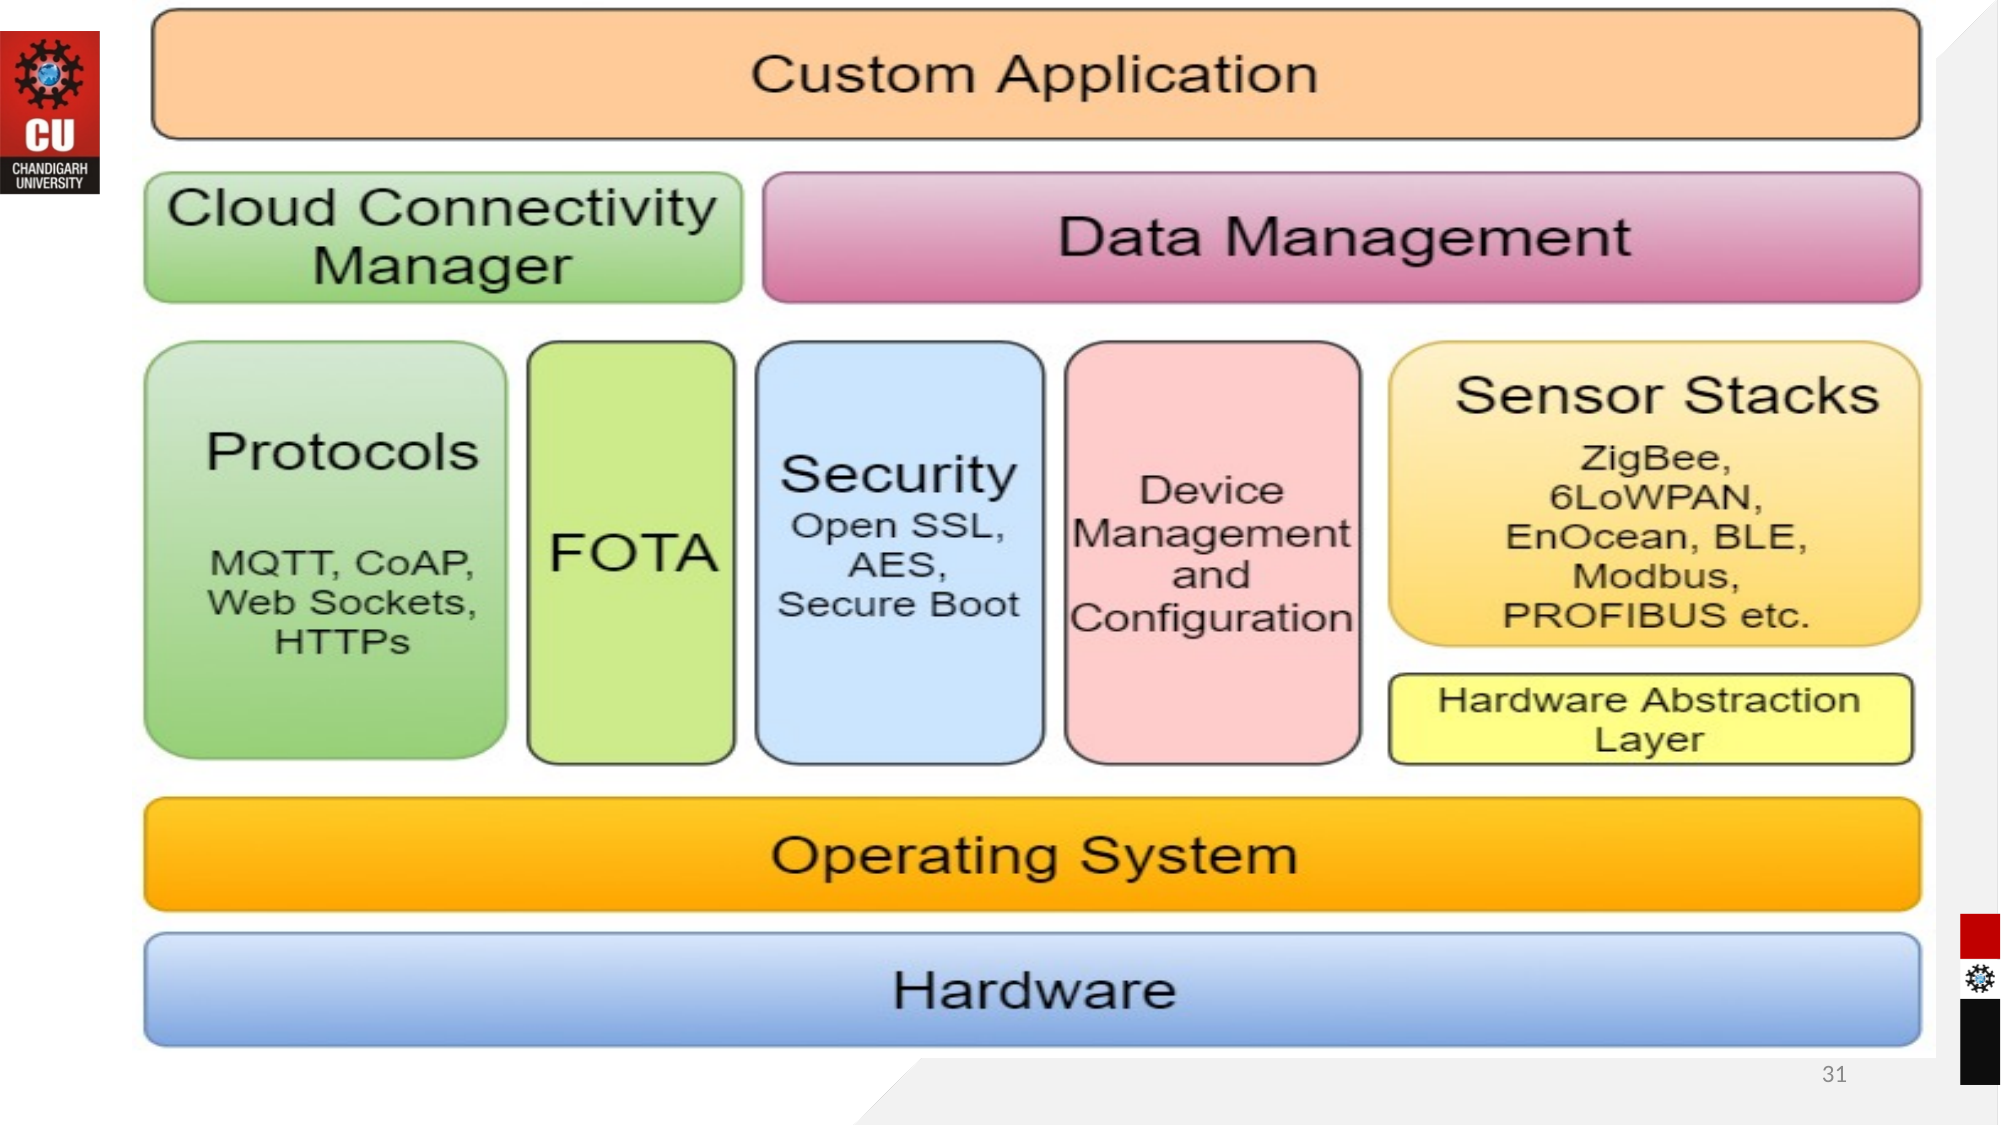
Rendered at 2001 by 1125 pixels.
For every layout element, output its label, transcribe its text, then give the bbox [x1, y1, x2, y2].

picture [0, 0, 2001, 1125]
slide_number 31 [1412, 1058, 1863, 1103]
